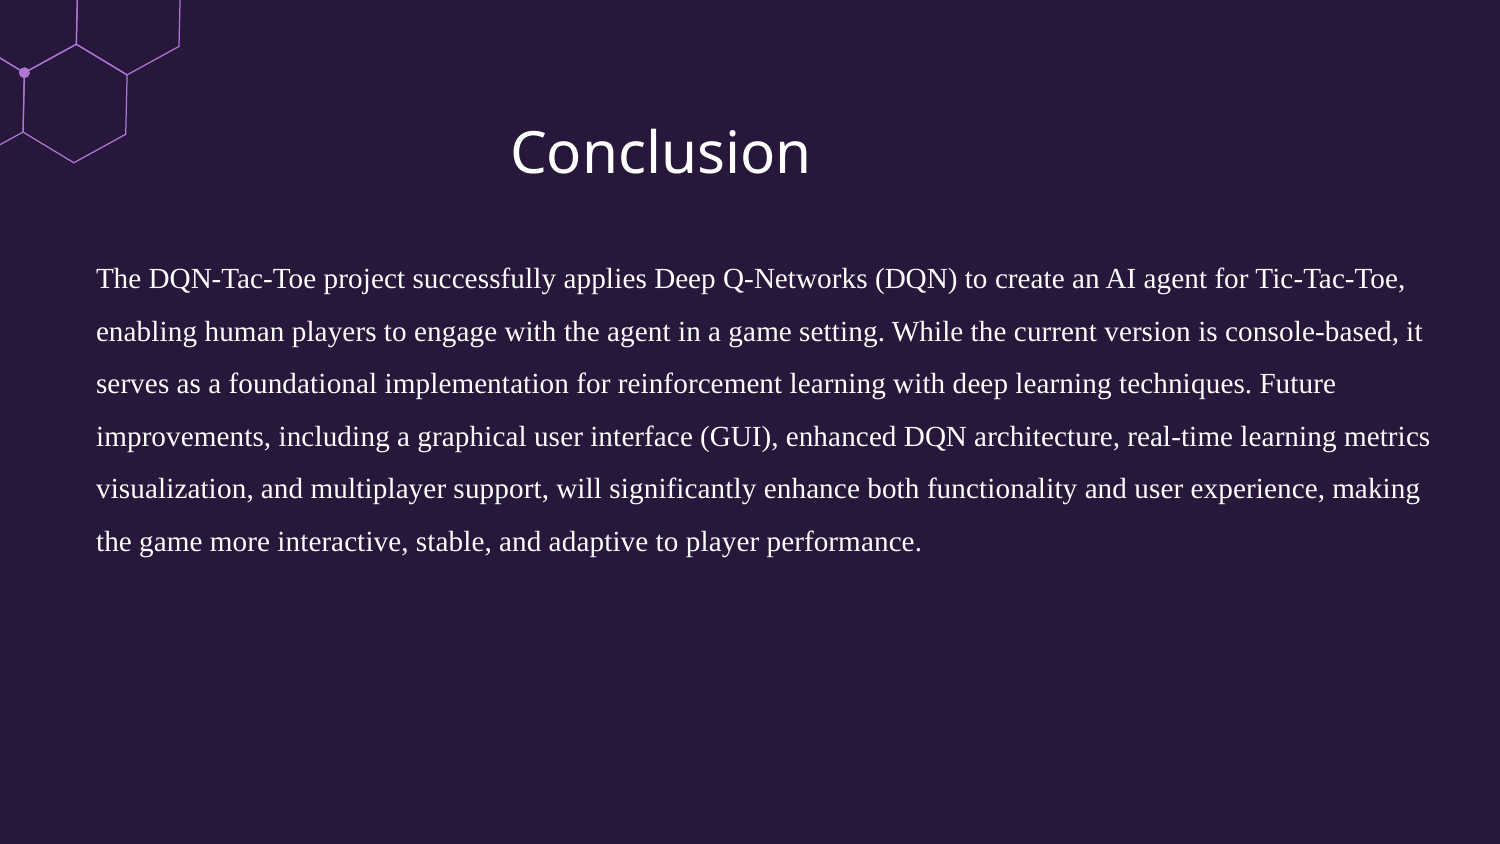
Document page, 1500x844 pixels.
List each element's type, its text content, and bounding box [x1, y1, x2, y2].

text_box The DQN-Tac-Toe project successfully applies Deep Q-Networks (DQN) to create an AI agent for Tic-Tac-Toe, enabling human players to engage with the agent in a game setting. While the current version is console-based, it serves as a foundational implementation for reinforcement learning with deep learning techniques. Future improvements, including a graphical user interface (GUI), enhanced DQN architecture, real-time learning metrics visualization, and multiplayer support, will significantly enhance both functionality and user experience, making the game more interactive, stable, and adaptive to player performance. [81, 234, 1463, 565]
text_box Conclusion [495, 107, 905, 193]
